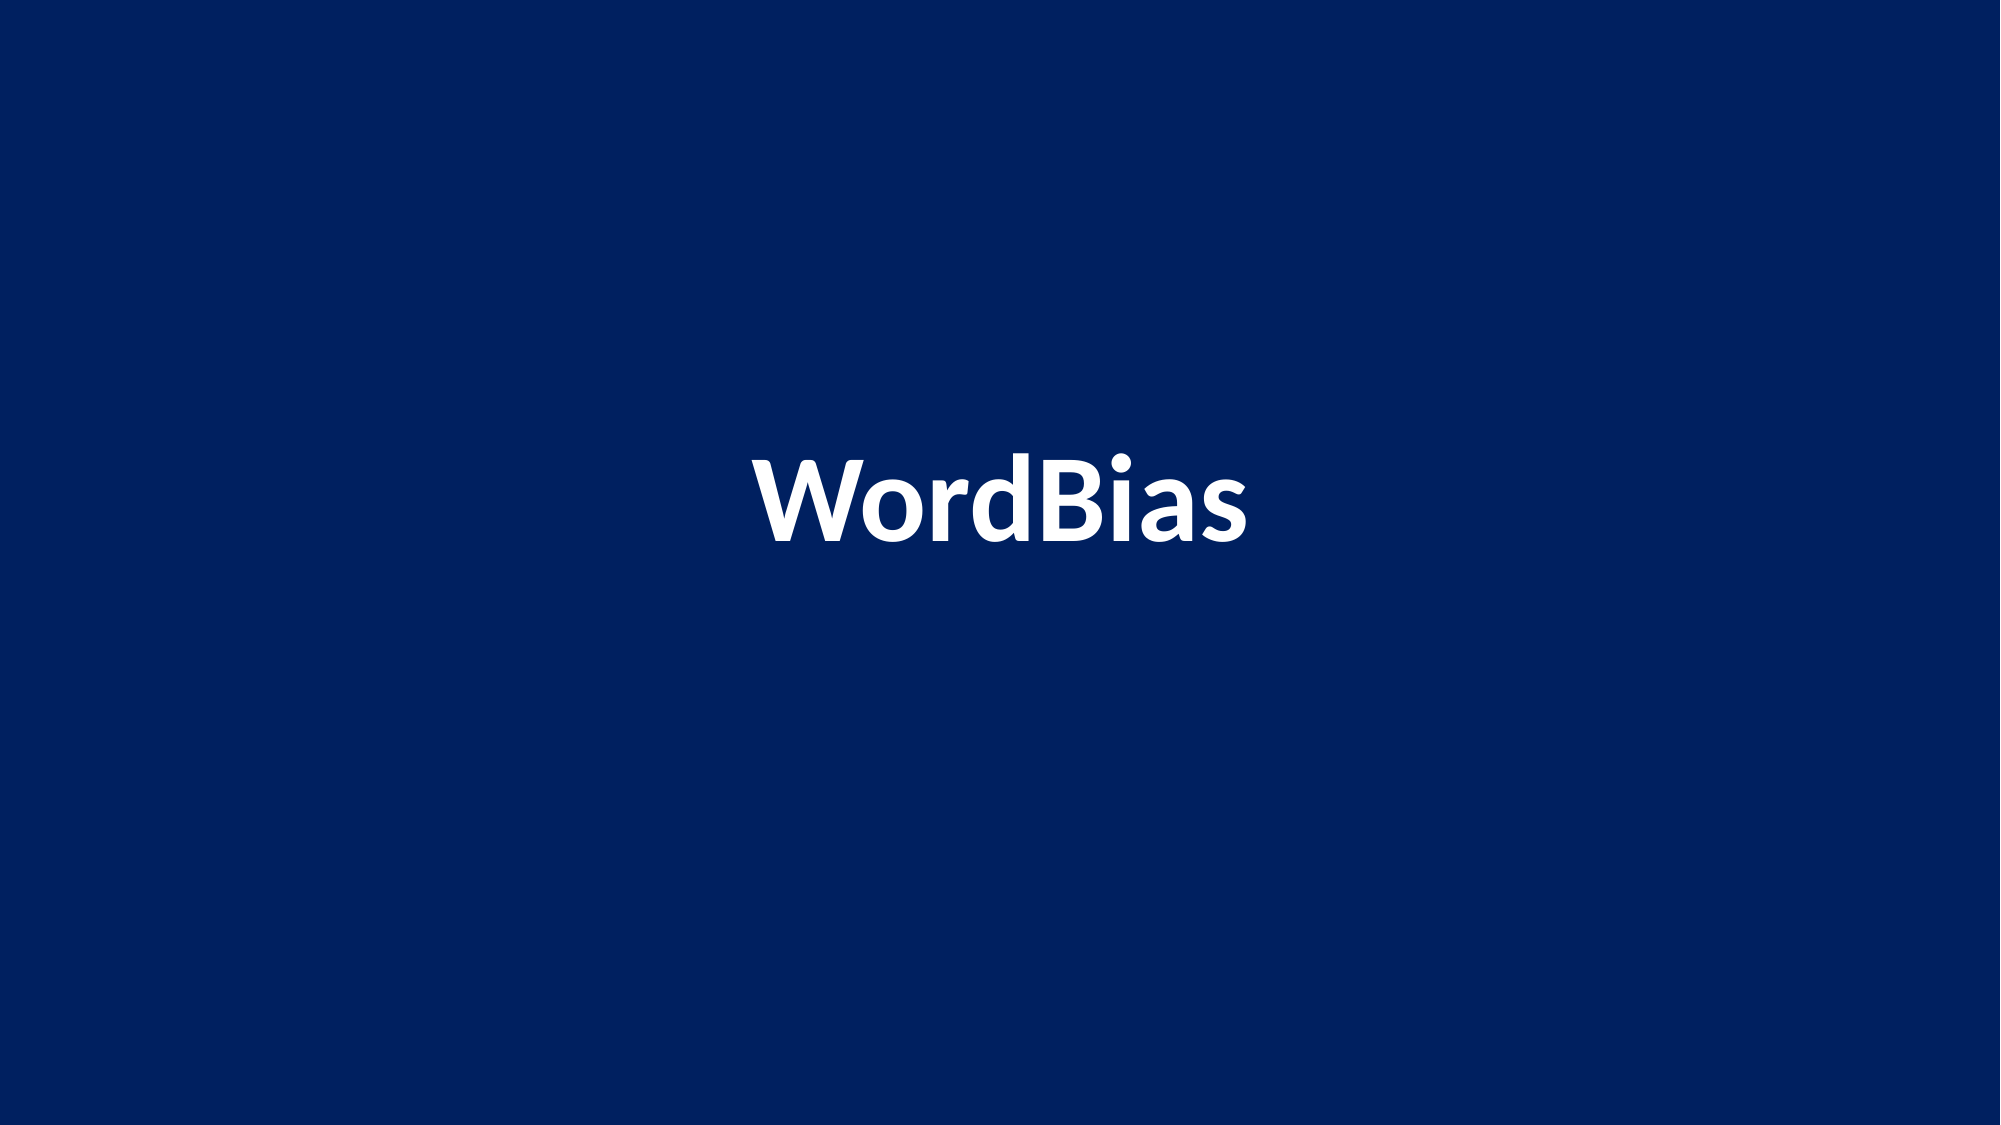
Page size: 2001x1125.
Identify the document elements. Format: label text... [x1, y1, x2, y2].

title WordBias [249, 184, 1750, 576]
